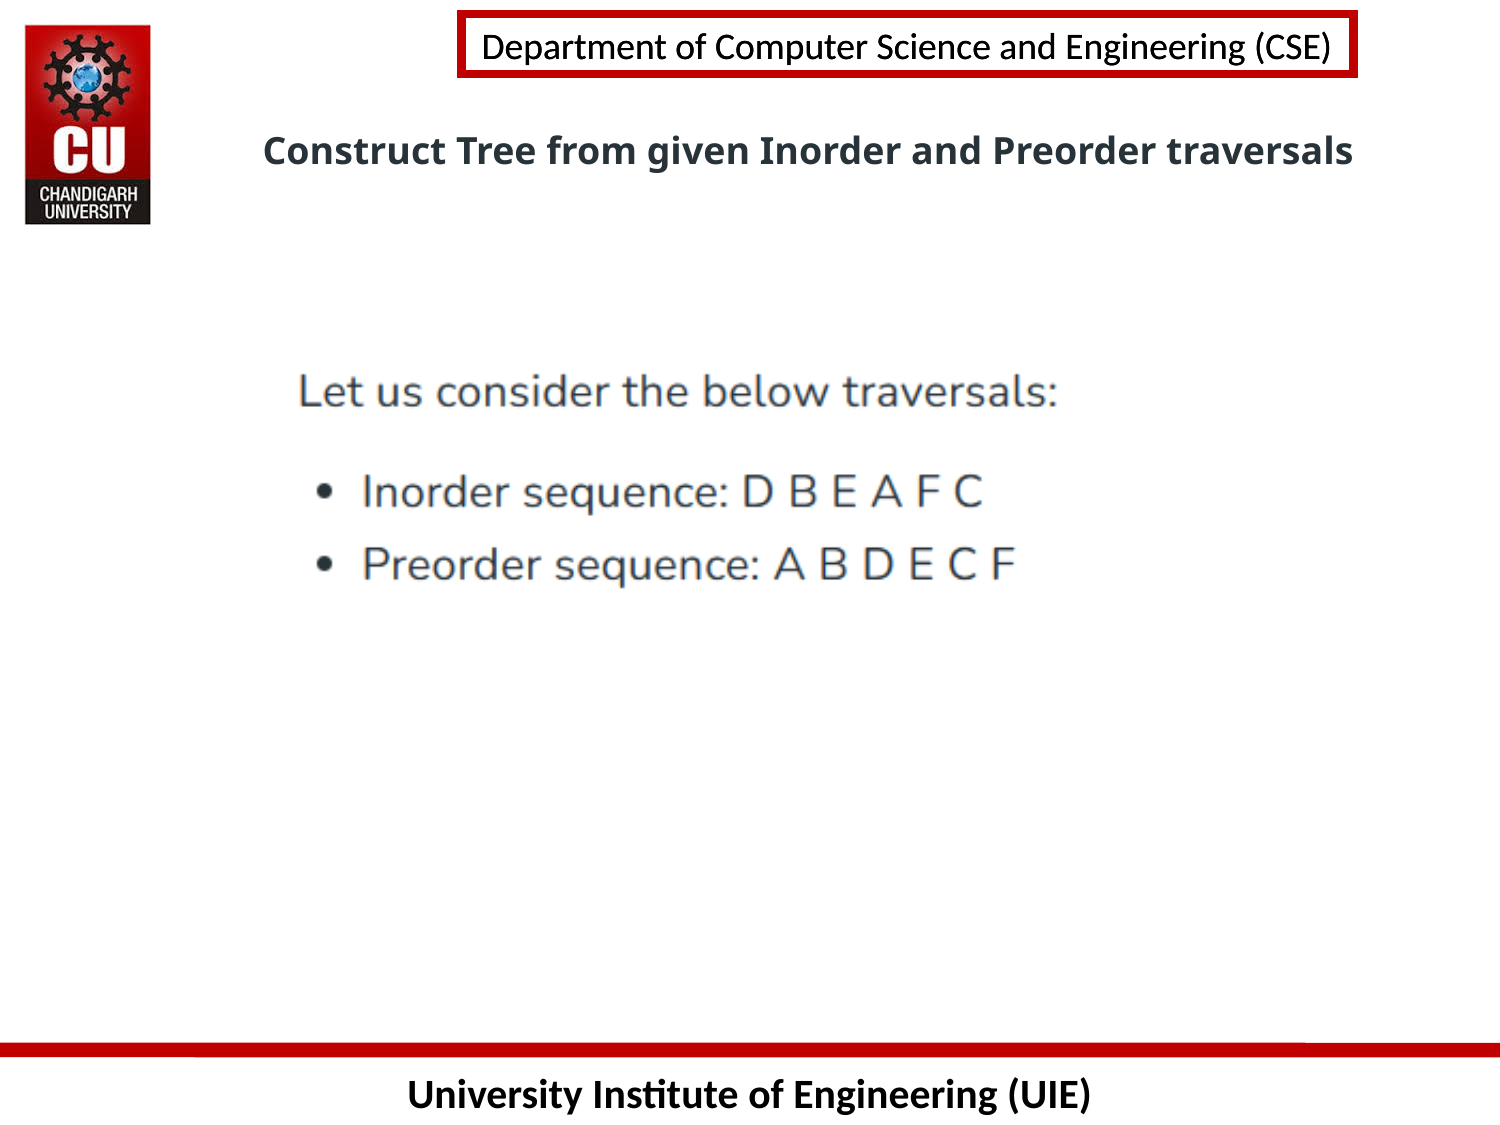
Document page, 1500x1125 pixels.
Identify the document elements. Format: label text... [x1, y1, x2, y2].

picture [262, 362, 1200, 611]
picture [24, 24, 151, 225]
title Construct Tree from given Inorder and Preorder traversals [262, 112, 1425, 233]
